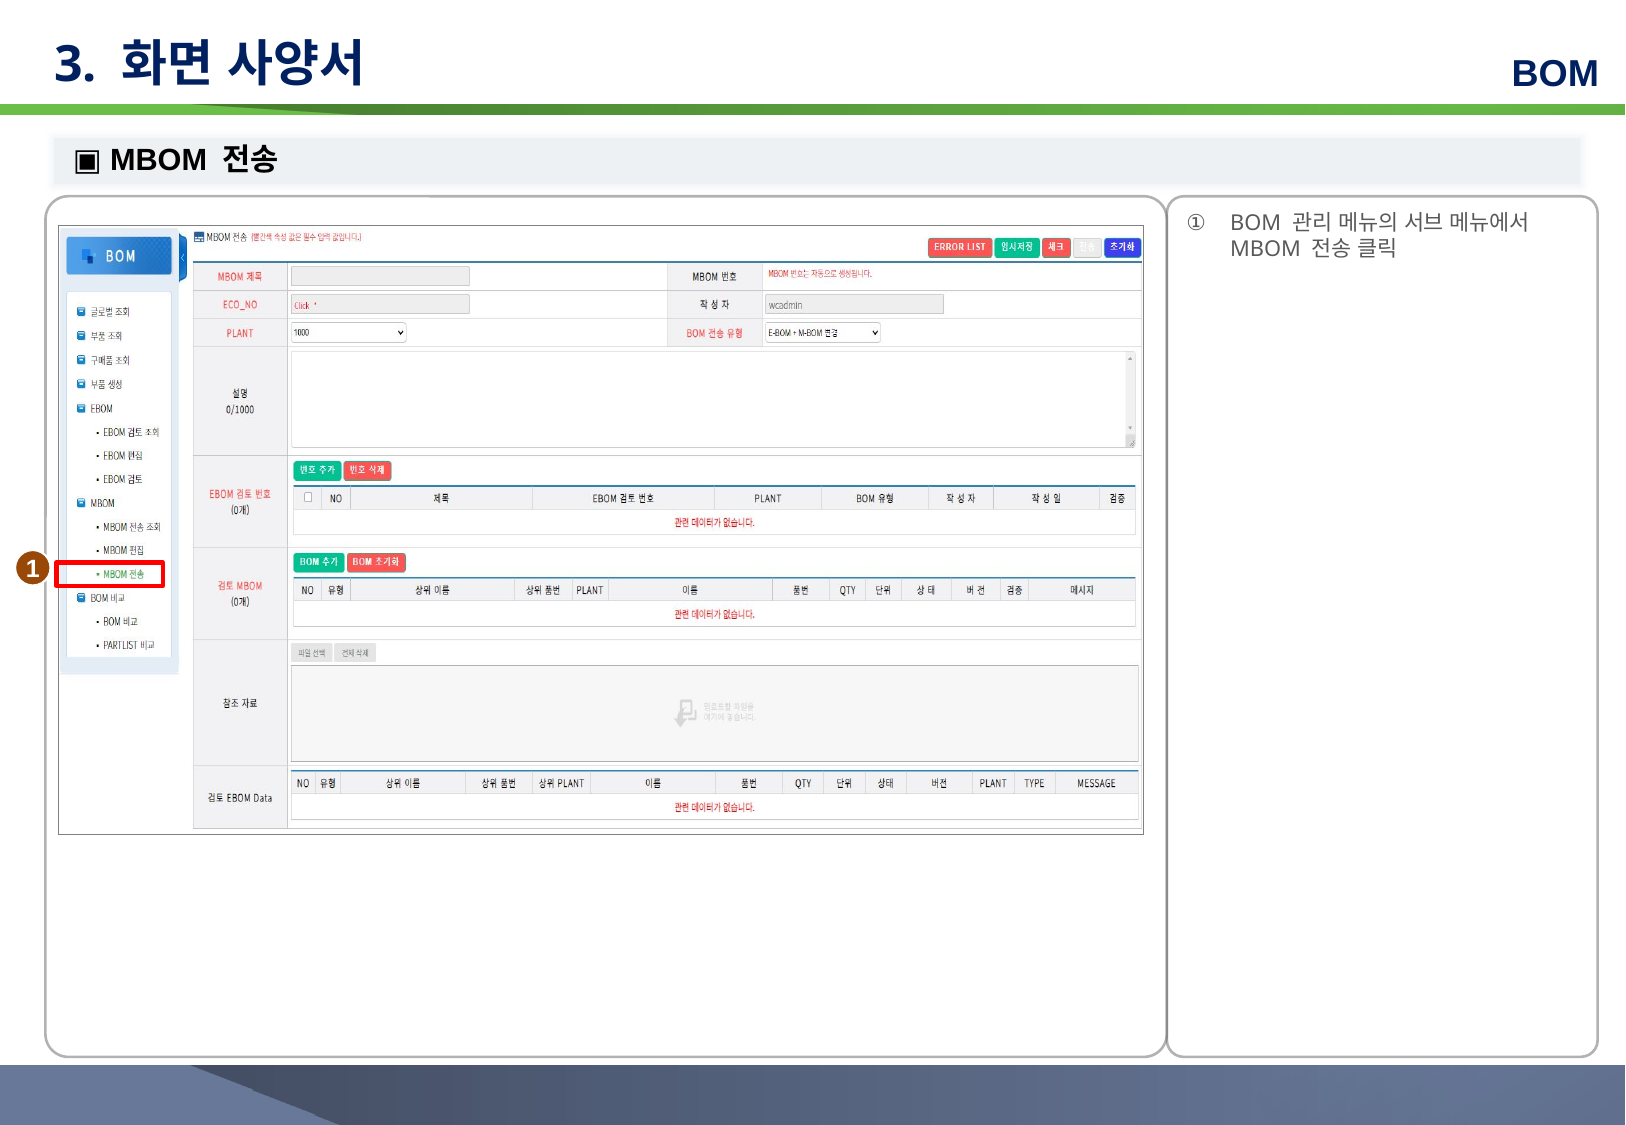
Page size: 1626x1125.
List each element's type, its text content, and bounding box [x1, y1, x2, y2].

picture [0, 104, 1625, 115]
text_box [52, 136, 1582, 186]
text_box ▣ MBOM 전송 [72, 140, 1593, 185]
text_box [43, 194, 1166, 1060]
text_box 1 [13, 547, 53, 588]
text_box BOM [1249, 42, 1600, 100]
text_box BOM 관리 메뉴의 서브 메뉴에서 MBOM 전송 클릭 [1164, 194, 1600, 1060]
title 3. 화면 사양서 [54, 33, 1462, 91]
picture [58, 225, 1144, 835]
